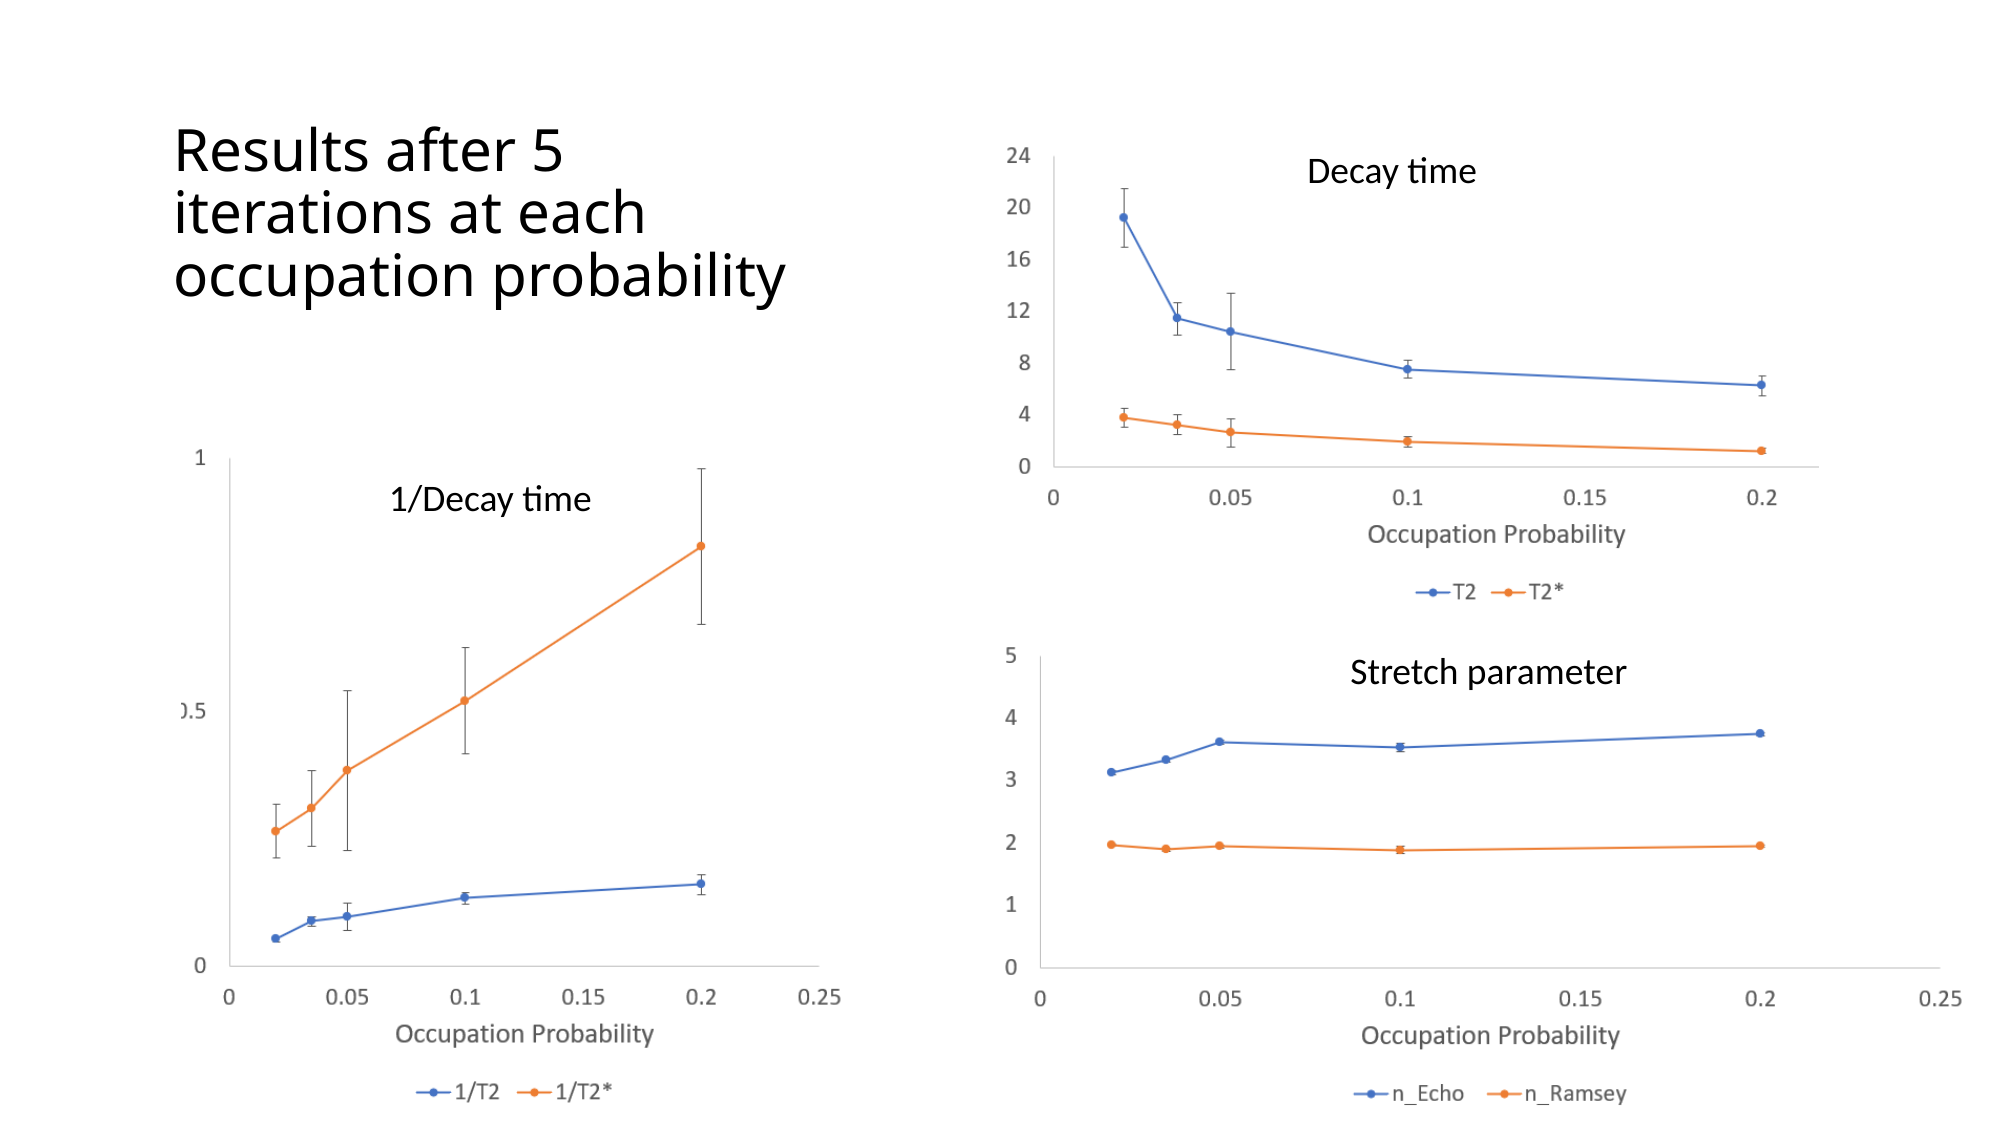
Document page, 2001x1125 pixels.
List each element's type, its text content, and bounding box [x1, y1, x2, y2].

picture [181, 443, 848, 1113]
picture [999, 140, 1819, 613]
picture [999, 642, 1968, 1125]
title Results after 5 iterations at each occupation probability [158, 106, 855, 324]
